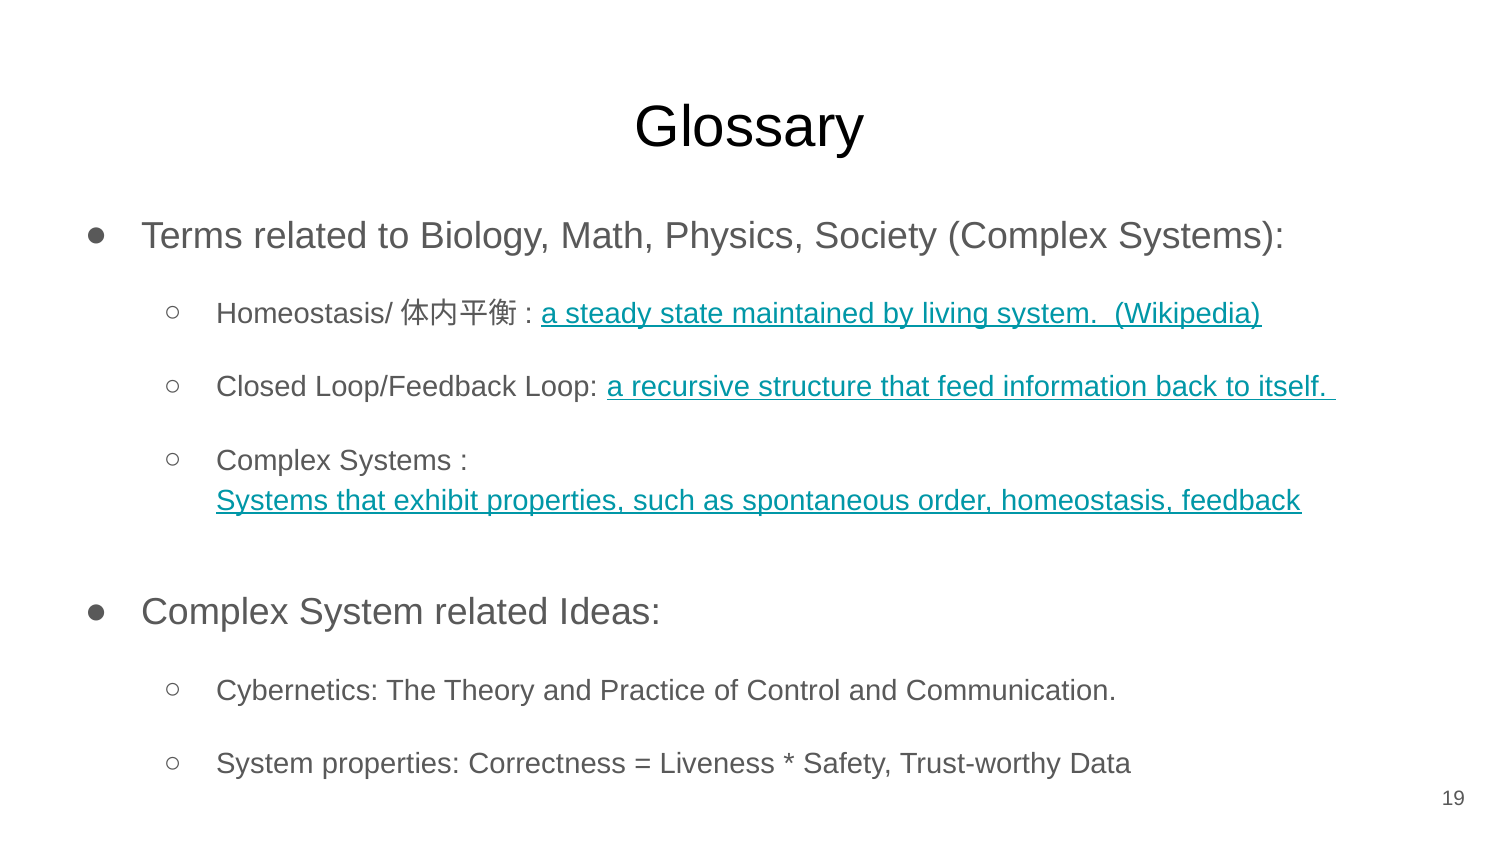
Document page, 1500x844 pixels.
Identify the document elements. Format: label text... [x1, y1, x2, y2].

title Glossary [51, 72, 1449, 167]
slide_number 19 [1389, 764, 1480, 830]
list Terms related to Biology, Math, Physics, Society (Complex Systems): Homeostasis/体内平衡: a steady state maintained by living system. (Wikipedia) Closed Loop/Feedback Loop: a recursive structure that feed information back to itself. Complex Systems : Systems that exhibit properties, such as spontaneous order, homeostasis, feedback Complex System related Ideas: Cybernetics: The Theory and Practice of Control and Communication. System properties: Correctness = Liveness * Safety, Trust-worthy Data [51, 189, 1379, 750]
